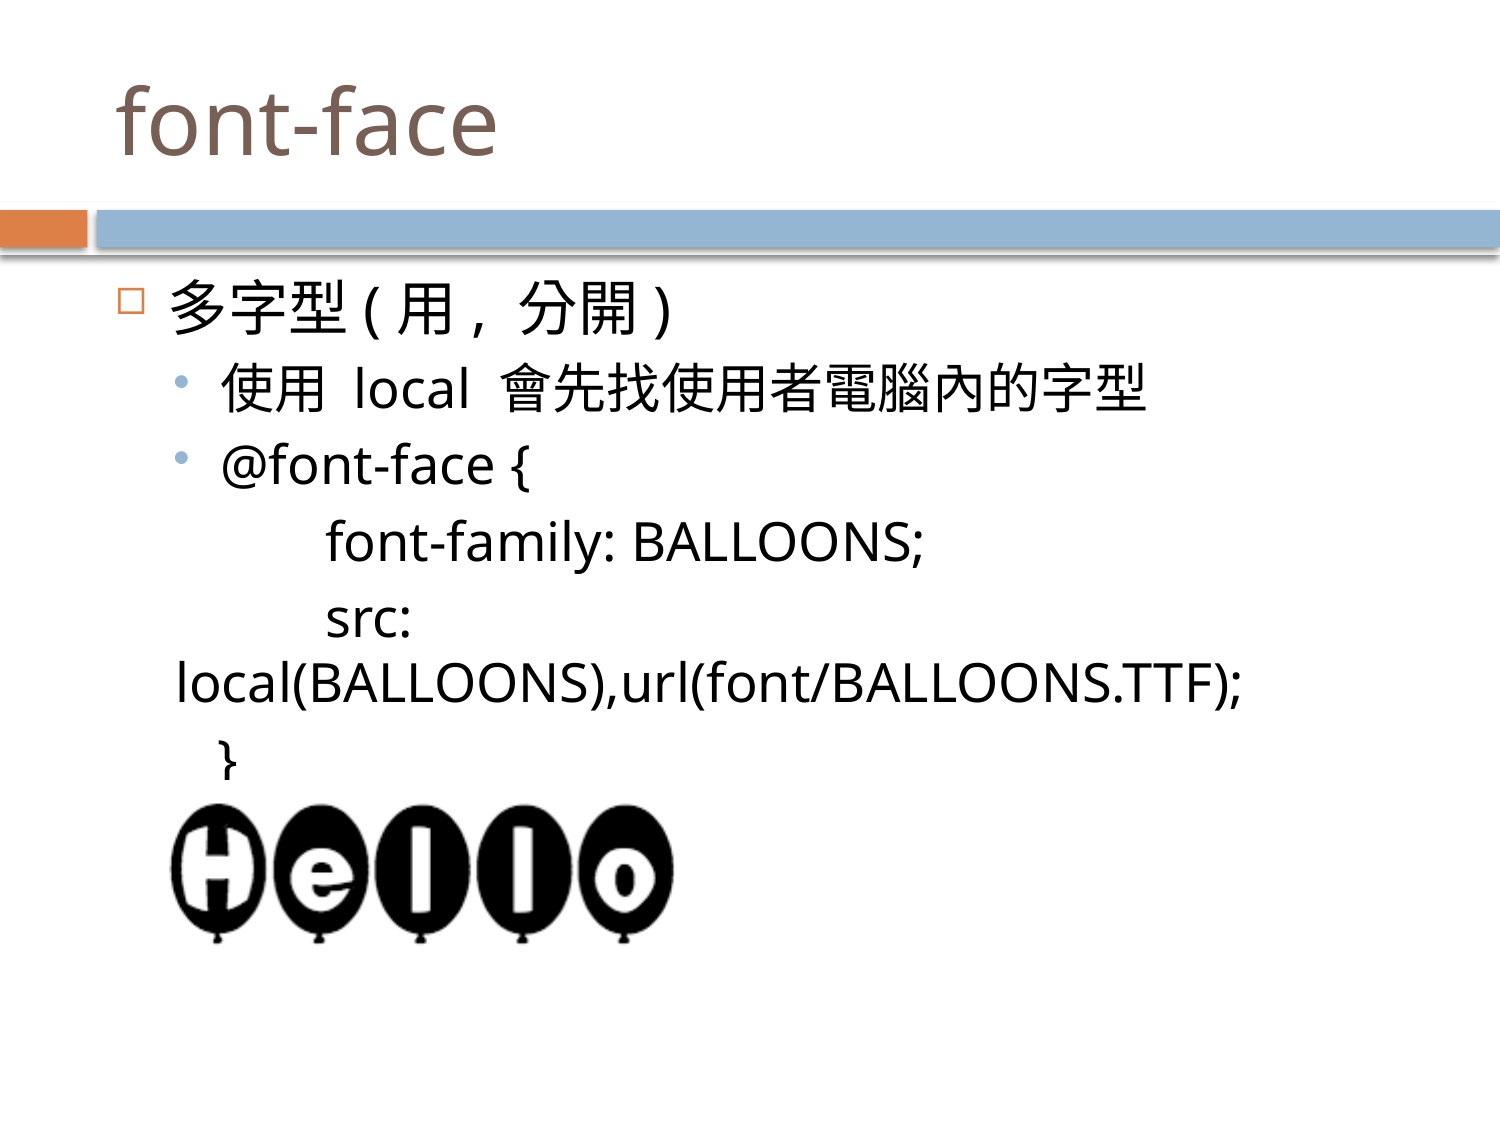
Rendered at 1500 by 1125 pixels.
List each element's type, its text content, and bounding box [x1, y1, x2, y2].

title font-face [100, 37, 1438, 200]
picture [164, 780, 691, 962]
list 多字型(用, 分開) 使用 local 會先找使用者電腦內的字型 @font-face { font-family: BALLOONS; src: local(BALLOONS),url(font/BALLOONS.TTF); } [100, 262, 1438, 1000]
